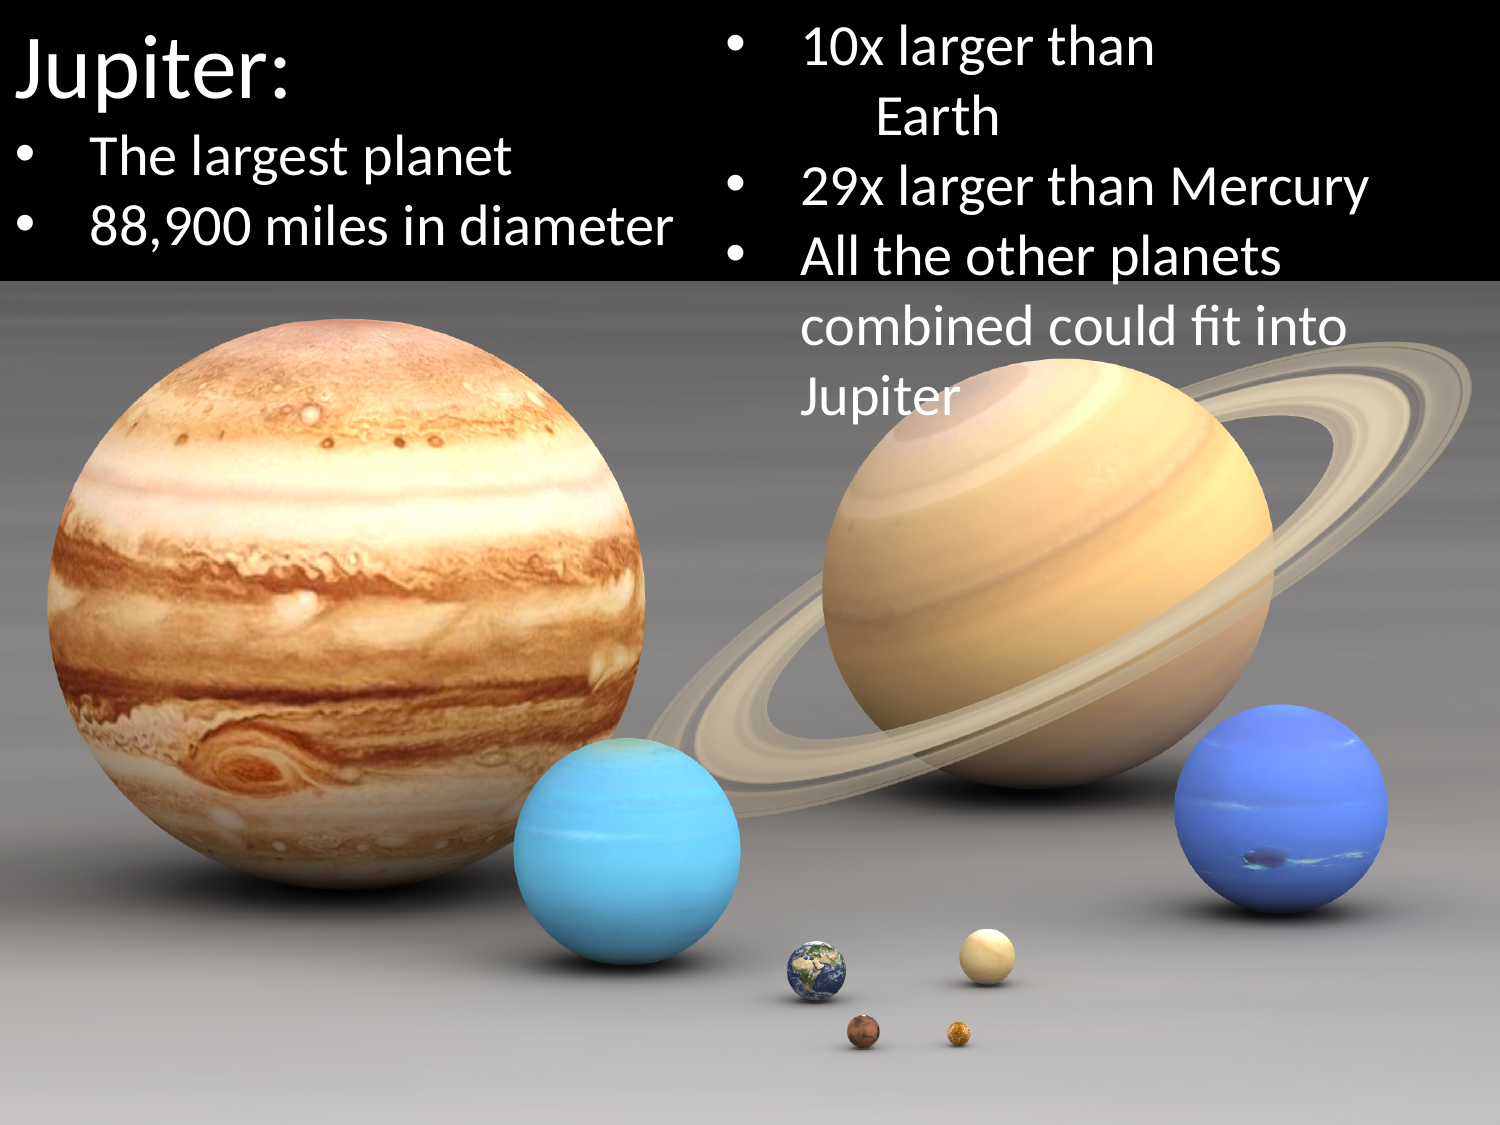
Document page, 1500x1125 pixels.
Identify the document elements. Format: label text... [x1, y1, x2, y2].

picture [0, 281, 1500, 1125]
text_box Jupiter: The largest planet 88,900 miles in diameter [0, 0, 710, 265]
text_box 10x larger than Earth 29x larger than Mercury All the other planets combined could fit into Jupiter [710, 0, 1500, 281]
